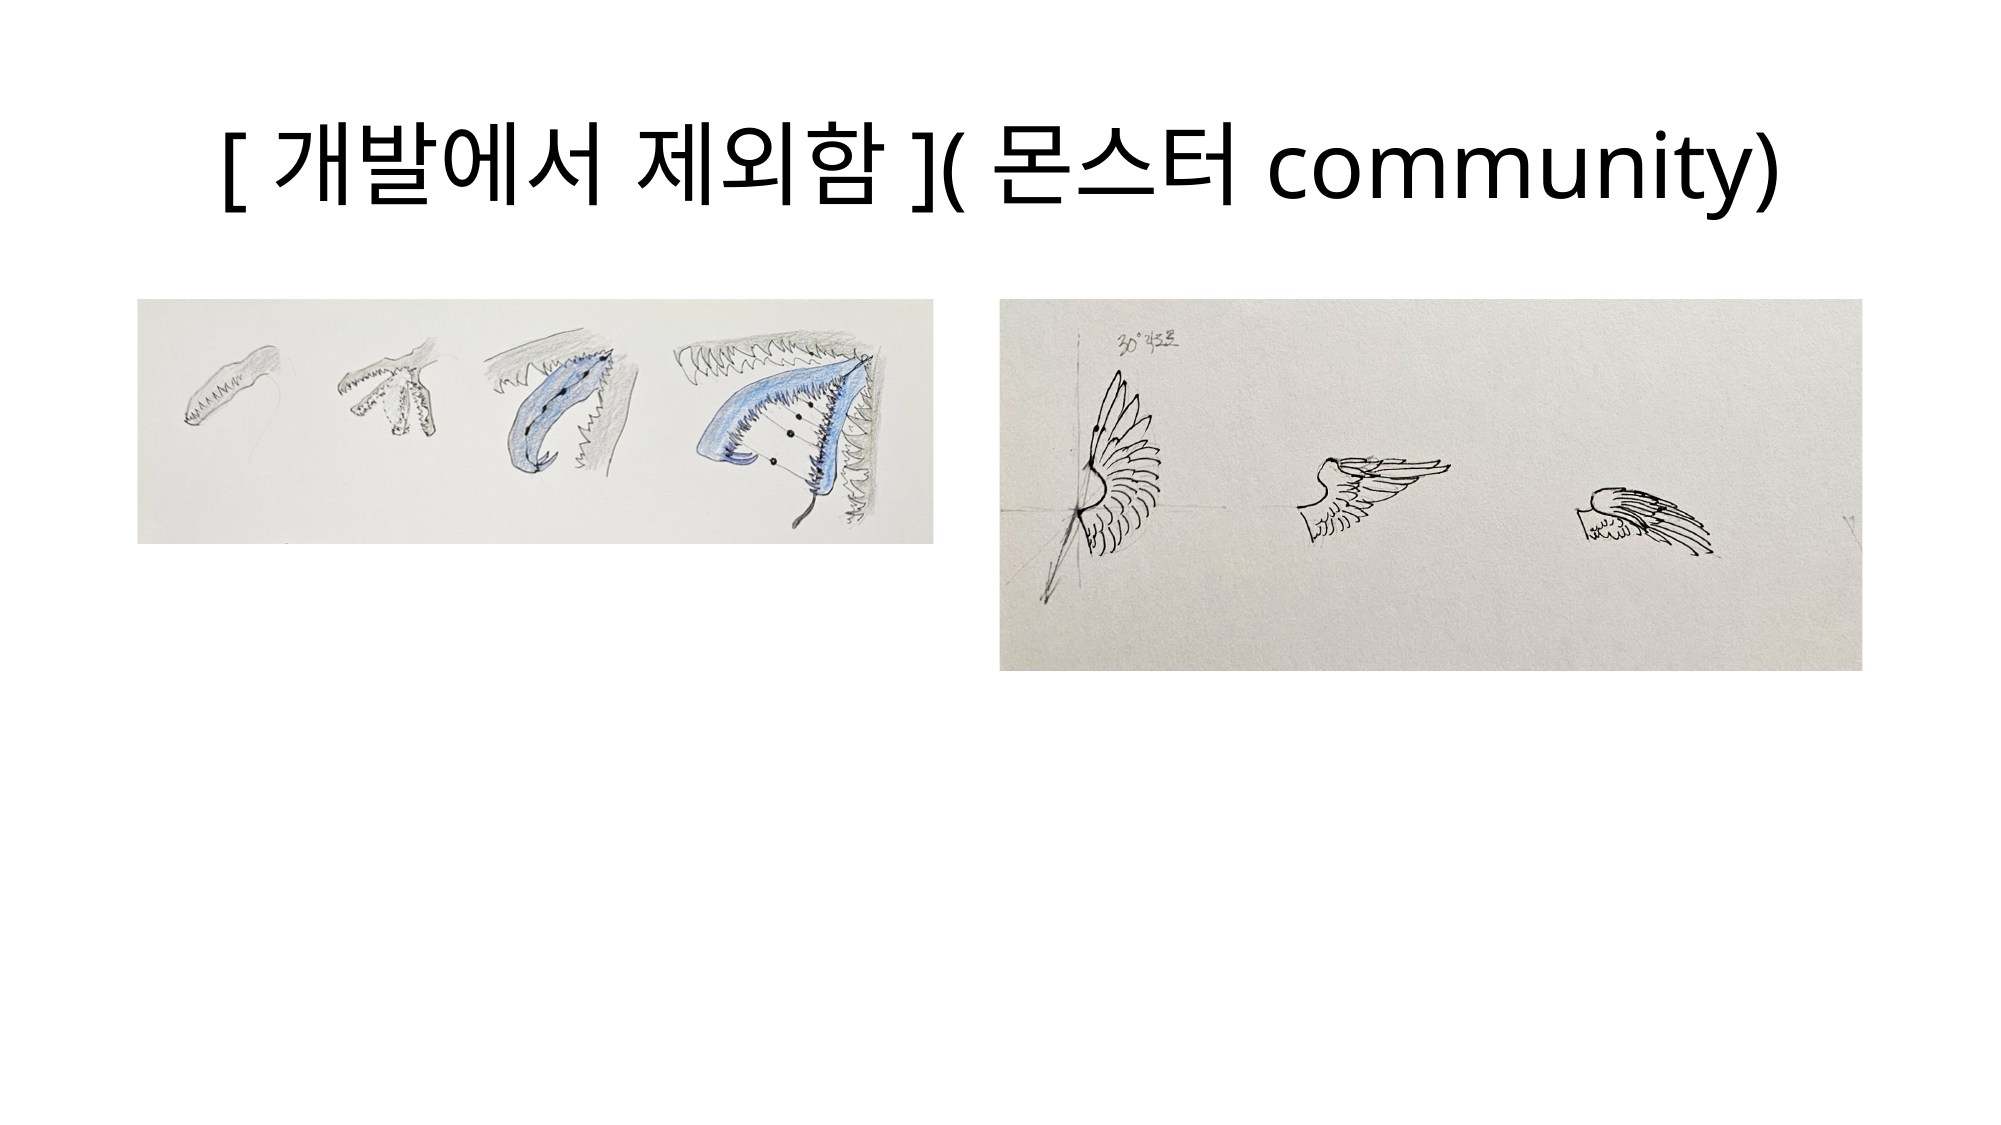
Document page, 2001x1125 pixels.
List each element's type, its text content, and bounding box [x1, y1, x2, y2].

picture [999, 299, 1863, 671]
title [개발에서 제외함](몬스터community) [137, 59, 1863, 278]
picture [137, 299, 934, 544]
